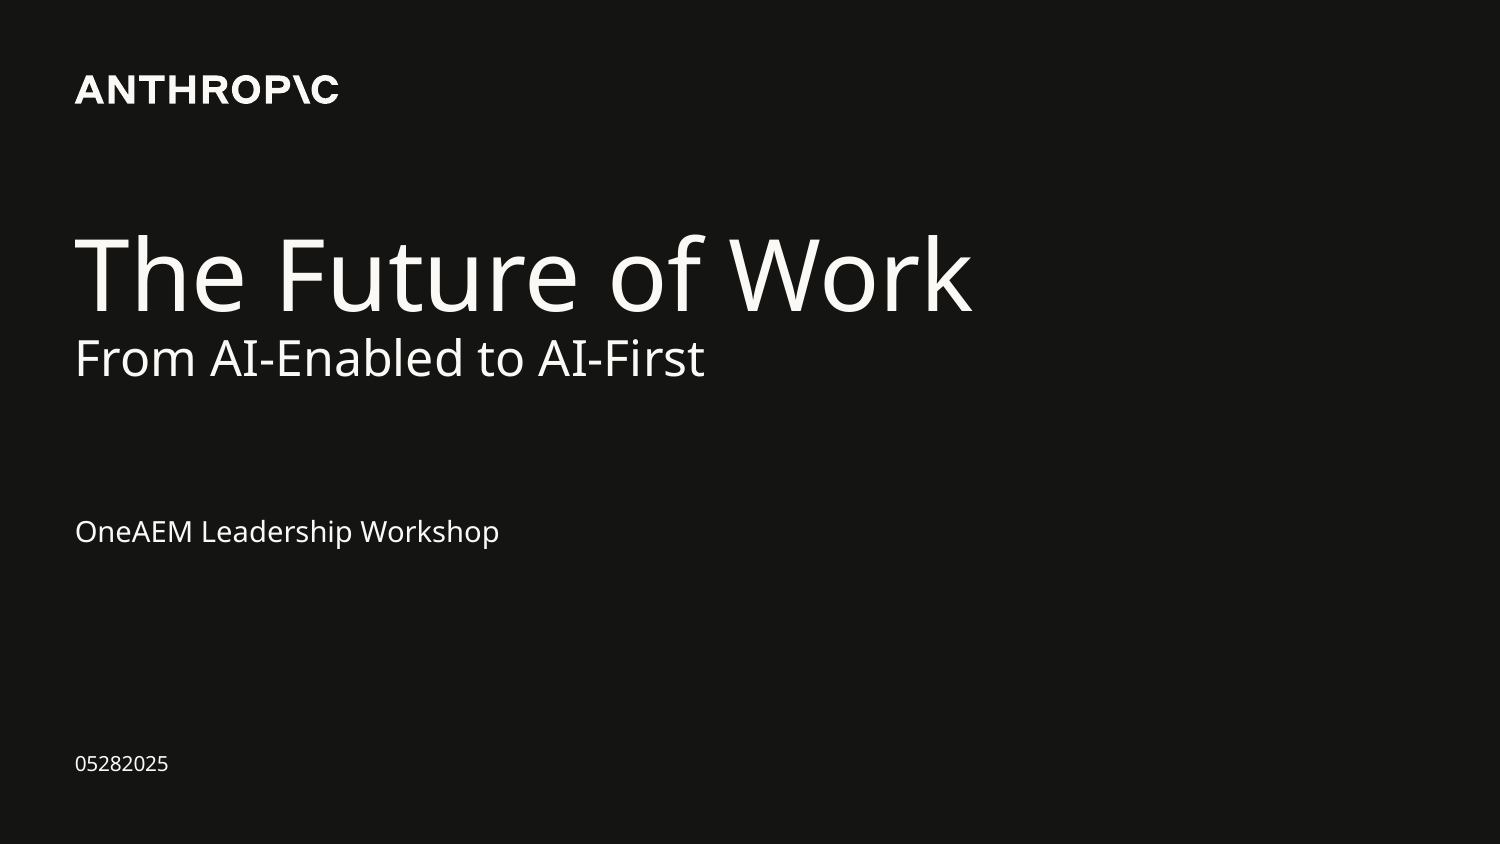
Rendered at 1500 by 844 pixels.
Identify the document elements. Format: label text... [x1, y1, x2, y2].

subtitle 05282025 [74, 669, 741, 776]
title The Future of Work From AI-Enabled to AI-First [74, 225, 1201, 497]
subtitle OneAEM Leadership Workshop [74, 507, 717, 638]
